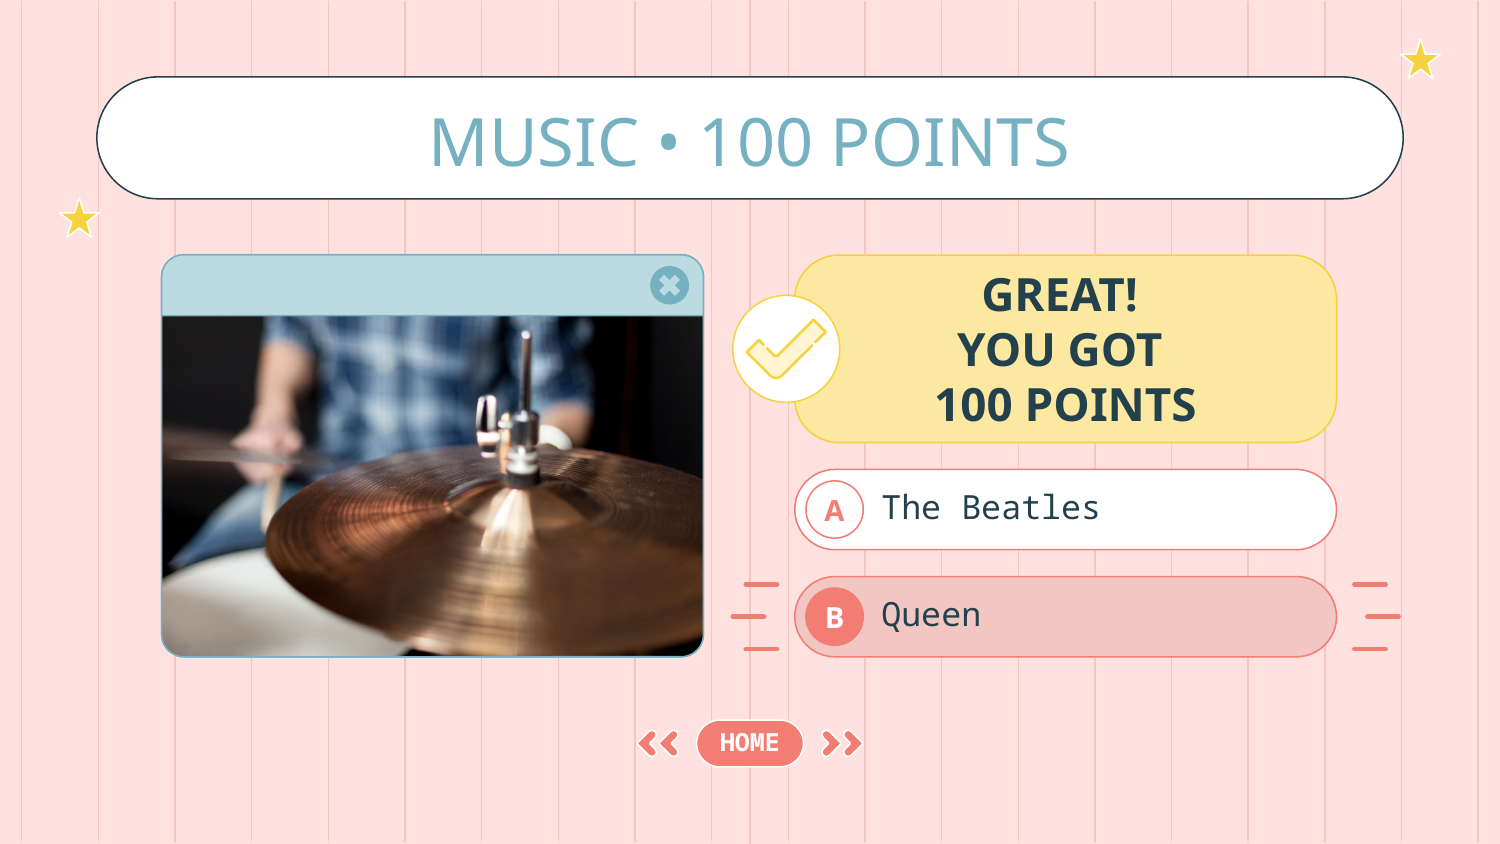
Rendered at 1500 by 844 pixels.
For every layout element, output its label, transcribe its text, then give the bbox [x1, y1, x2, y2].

text_box [732, 295, 840, 377]
title MUSIC • 100 POINTS [196, 84, 1303, 182]
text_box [745, 318, 828, 380]
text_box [636, 730, 680, 757]
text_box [649, 265, 690, 305]
text_box The Beatles [794, 469, 1337, 550]
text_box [732, 576, 1399, 658]
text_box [820, 730, 863, 757]
text_box A [805, 480, 864, 539]
text_box GREAT! YOU GOT 100 POINTS [794, 255, 1337, 443]
text_box HOME [696, 720, 804, 767]
text_box [749, 388, 823, 403]
picture [161, 254, 704, 658]
